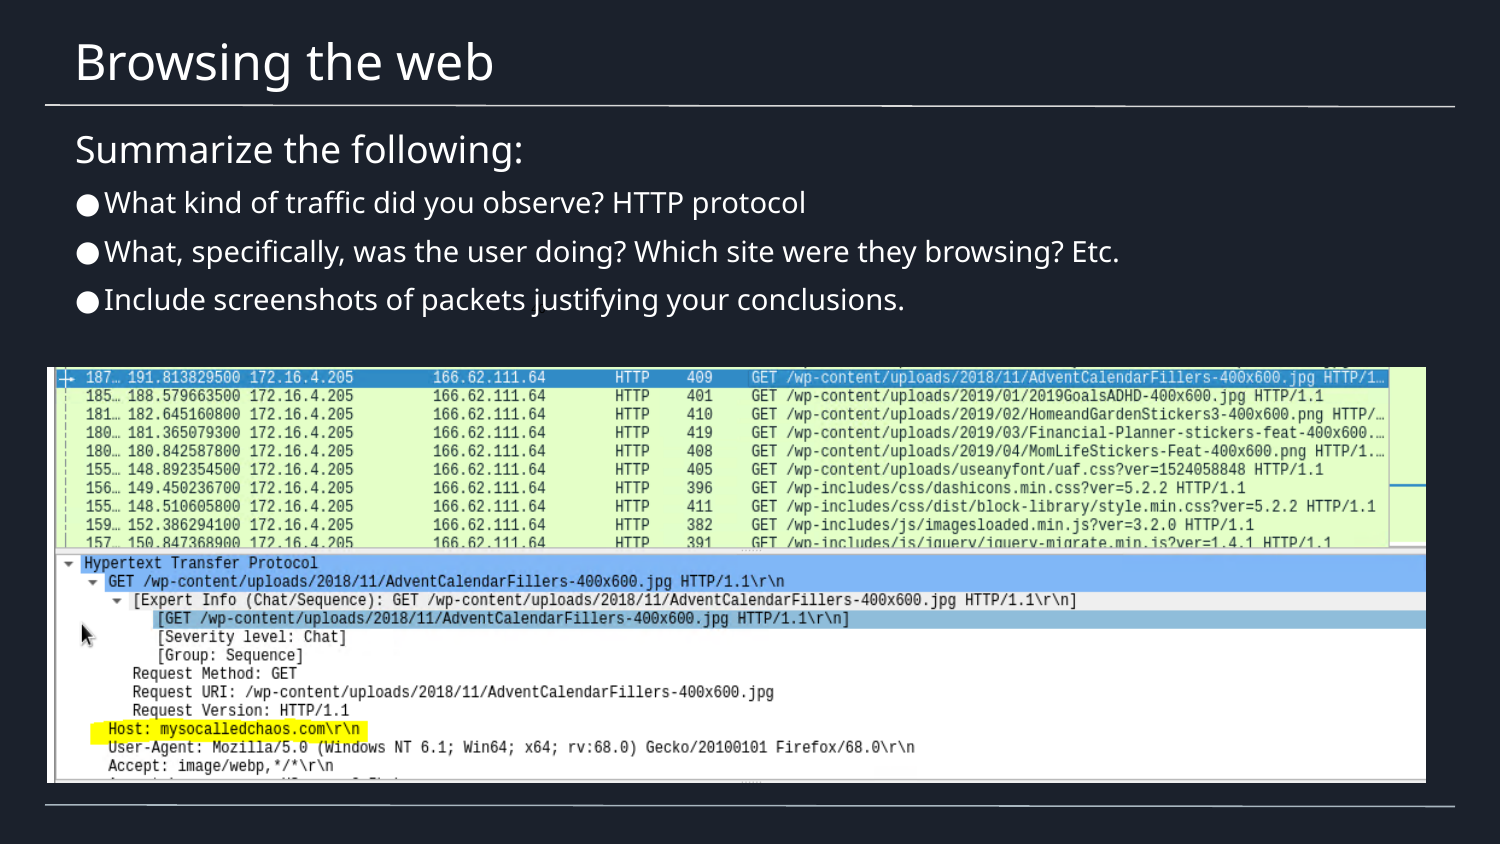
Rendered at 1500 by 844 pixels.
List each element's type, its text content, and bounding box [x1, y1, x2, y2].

picture [47, 367, 1426, 783]
list What kind of traffic did you observe? HTTP protocol What, specifically, was the user doing? Which site were they browsing? Etc. Include screenshots of packets justifying your conclusions. Include a description of any interesting files. [0, 179, 1475, 844]
title Browsing the web [0, 0, 1474, 104]
subtitle Summarize the following: [0, 104, 1475, 164]
